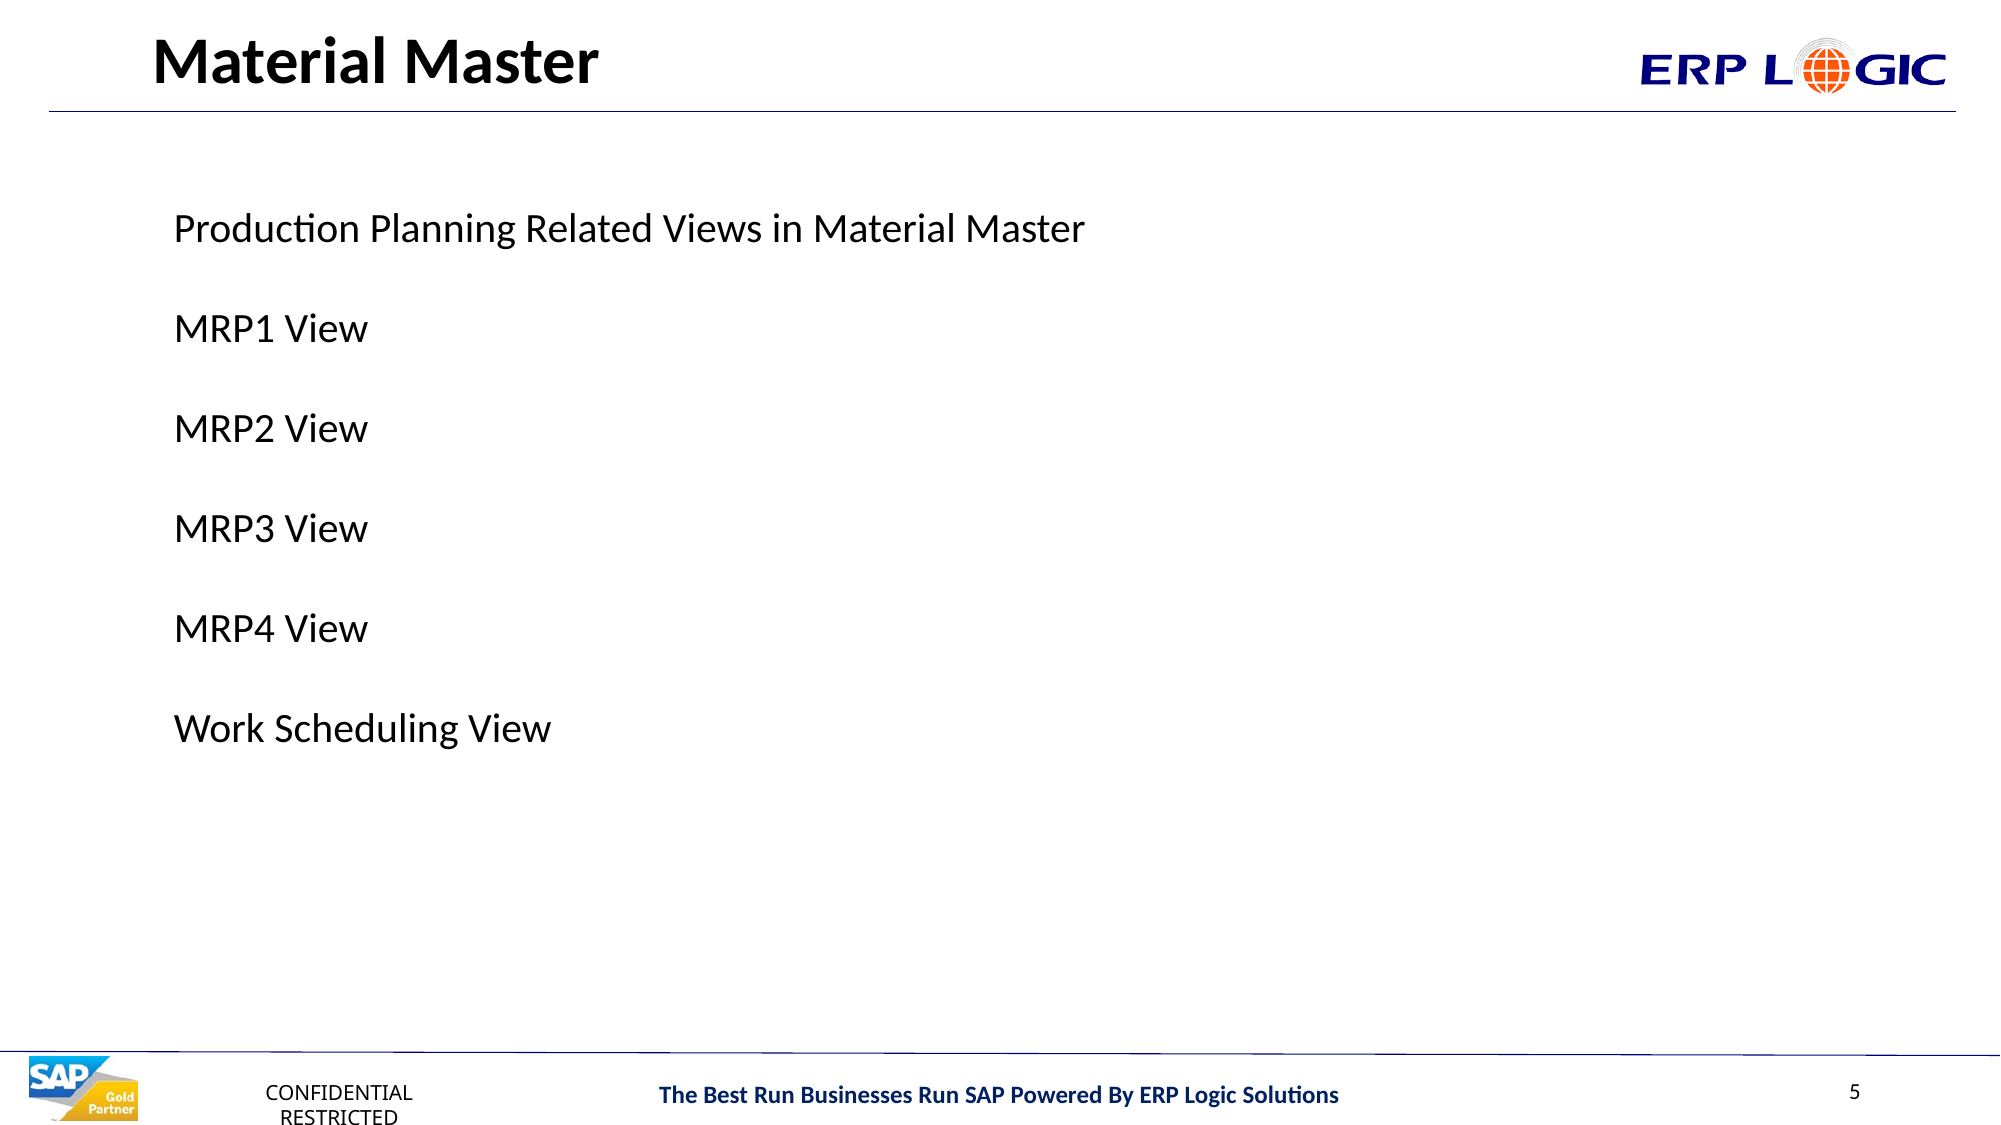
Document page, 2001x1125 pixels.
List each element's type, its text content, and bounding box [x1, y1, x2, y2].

text_box Production Planning Related Views in Material Master MRP1 View MRP2 View MRP3 View MRP4 View Work Scheduling View [159, 192, 1101, 803]
picture [29, 1056, 138, 1121]
picture [1615, 33, 1975, 103]
title Material Master [137, 24, 1863, 99]
